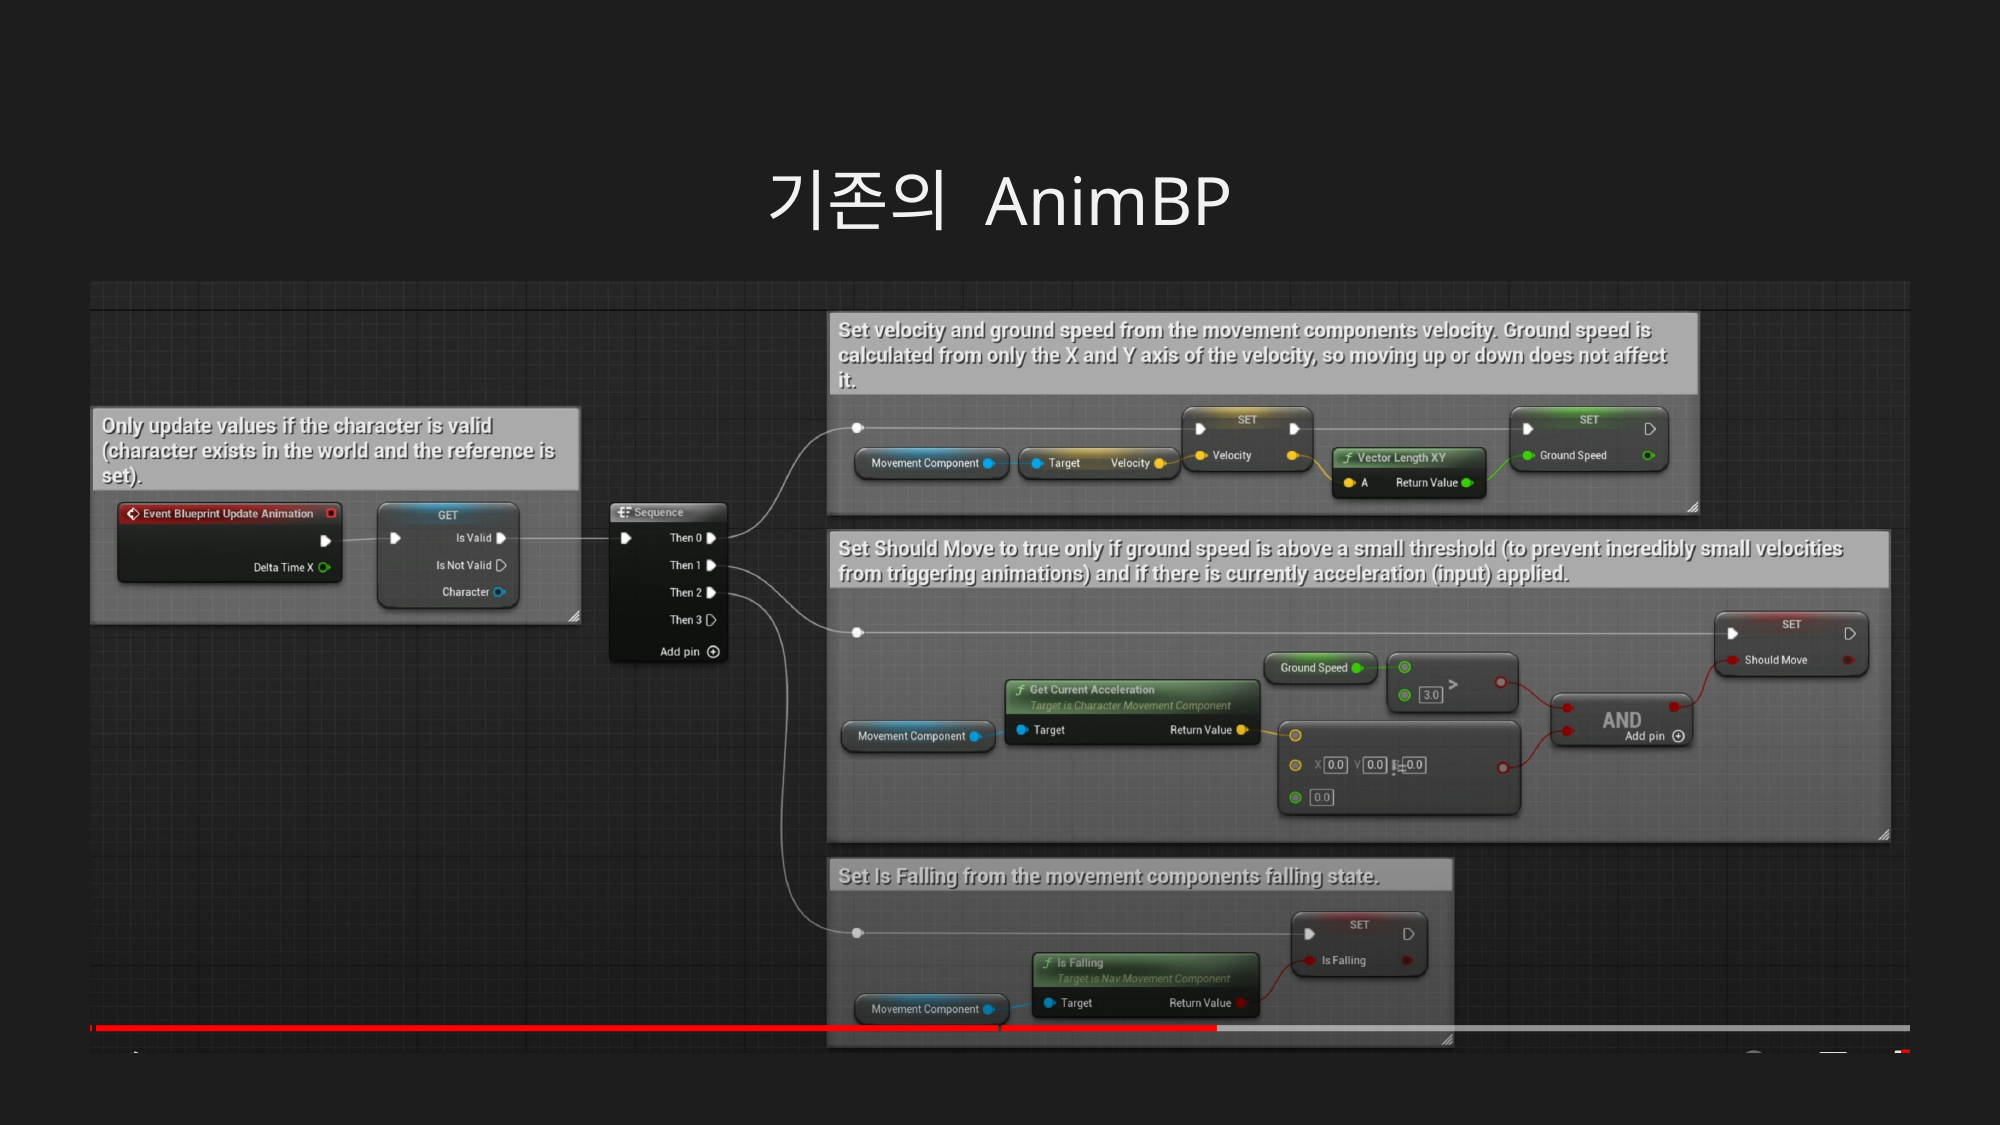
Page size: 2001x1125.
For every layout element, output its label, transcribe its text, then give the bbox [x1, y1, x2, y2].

picture [90, 281, 1910, 1053]
text_box 기존의 AnimBP [751, 151, 1249, 247]
